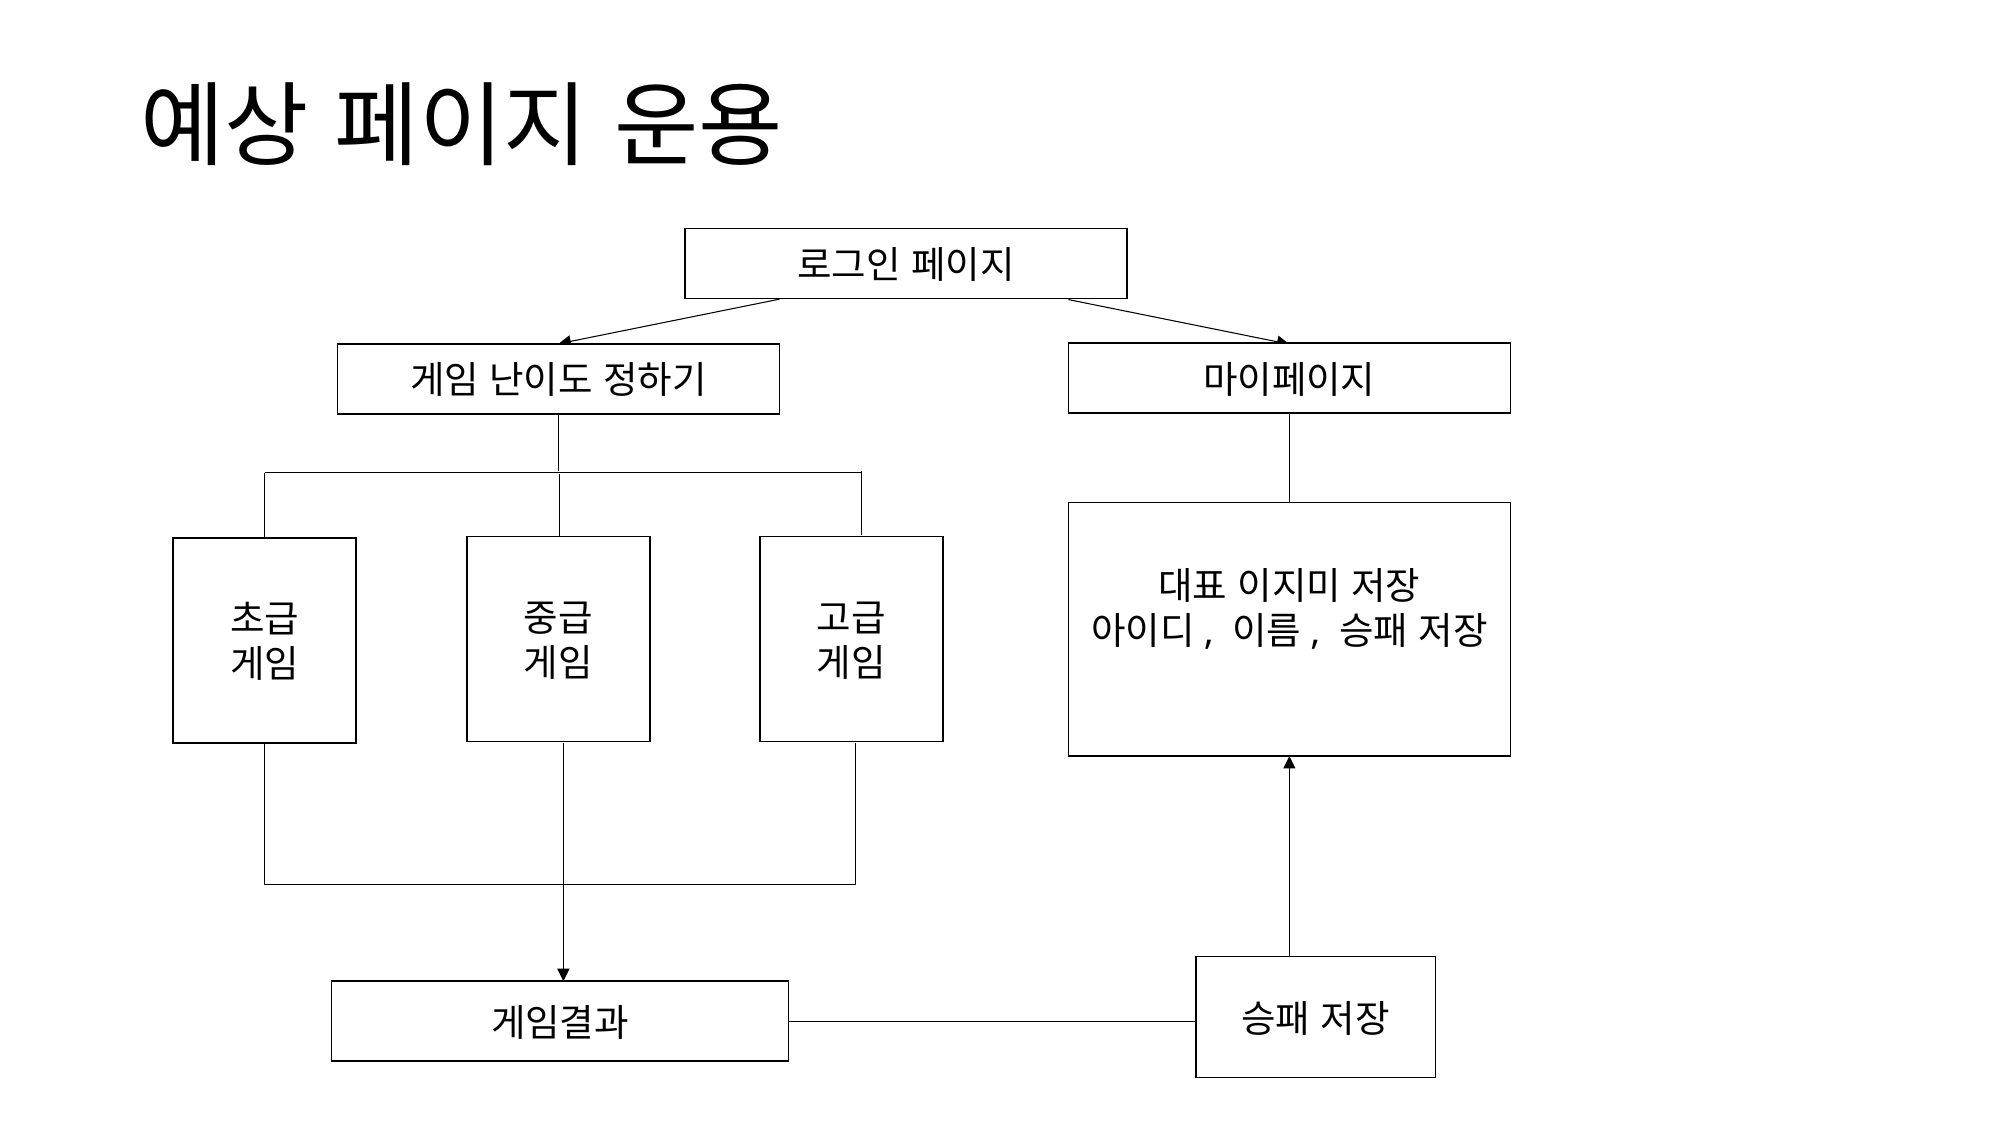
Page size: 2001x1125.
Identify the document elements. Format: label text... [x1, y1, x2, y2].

text_box 마이페이지 [1067, 342, 1511, 414]
text_box 게임결과 [331, 980, 790, 1062]
text_box 중급 게임 [466, 536, 651, 743]
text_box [1068, 299, 1290, 345]
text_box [558, 299, 780, 344]
text_box 승패 저장 [1195, 955, 1436, 1078]
text_box 고급 게임 [759, 536, 944, 743]
text_box 대표 이지미 저장 아이디, 이름, 승패 저장 [1067, 502, 1511, 757]
text_box 초급 게임 [172, 537, 357, 744]
text_box 게임 난이도 정하기 [337, 343, 780, 415]
text_box 로그인 페이지 [684, 228, 1128, 300]
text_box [788, 756, 1290, 1022]
title 예상 페이지 운용 [125, 19, 1851, 238]
